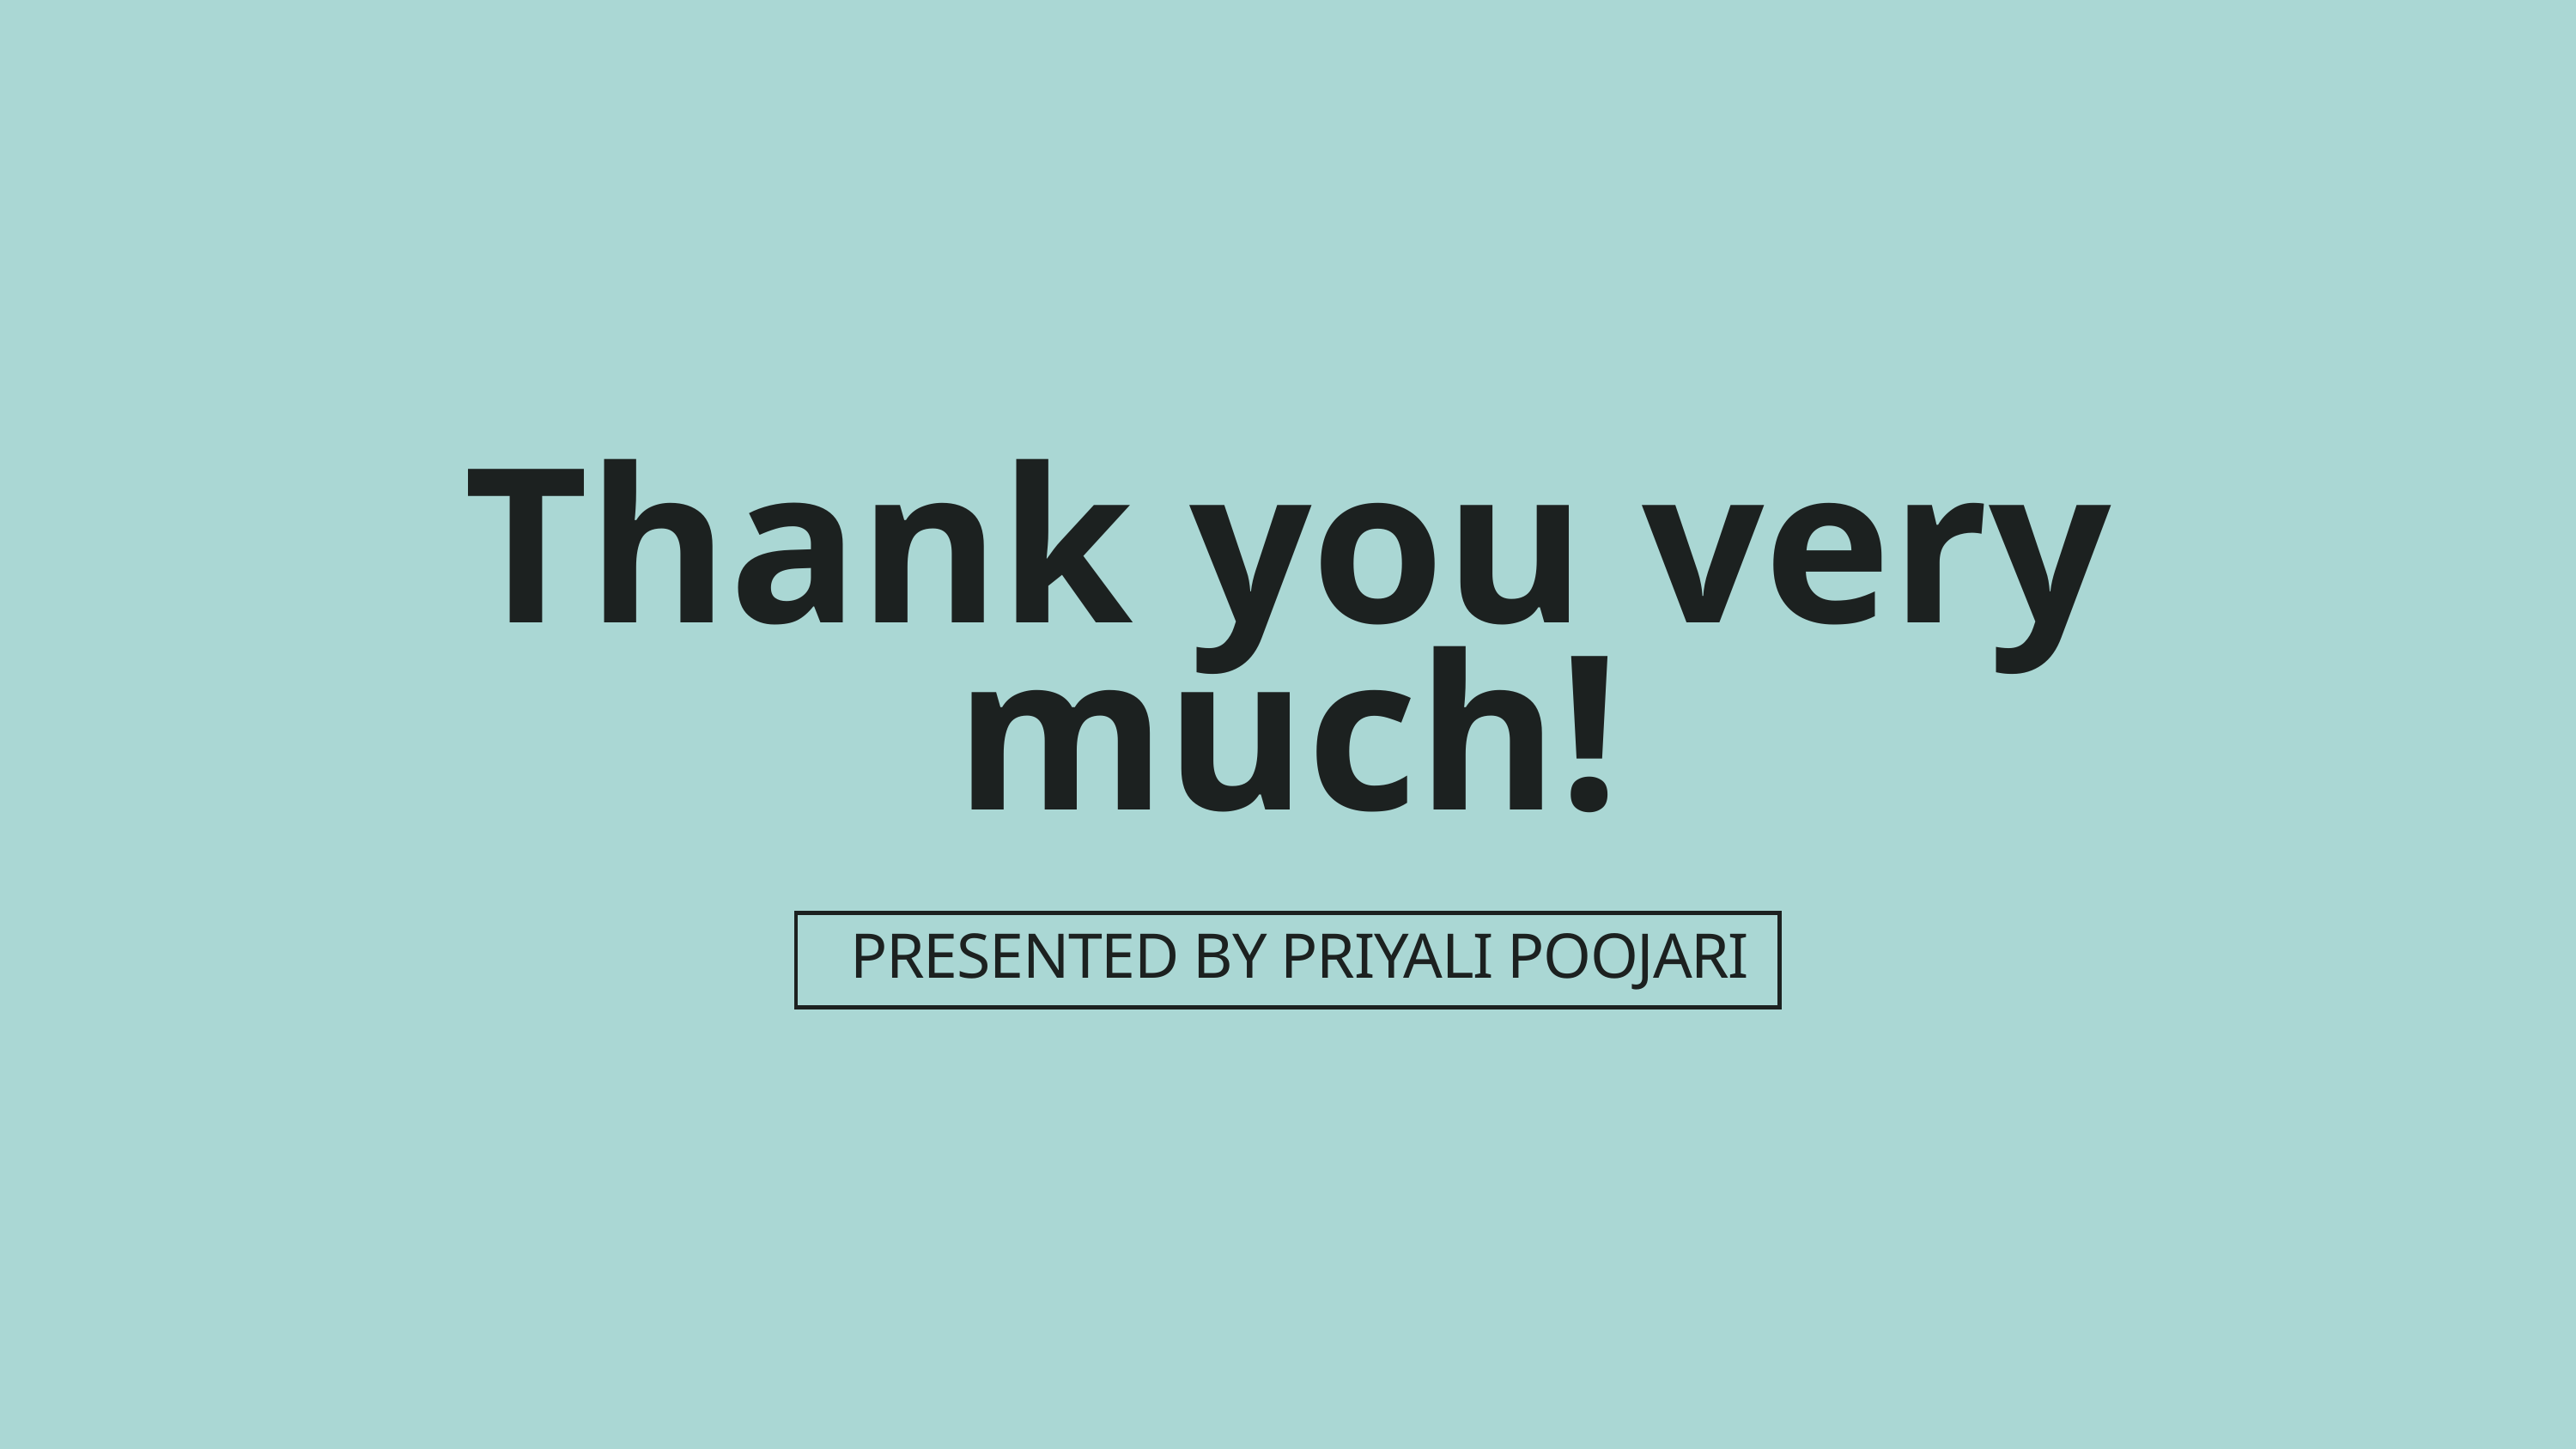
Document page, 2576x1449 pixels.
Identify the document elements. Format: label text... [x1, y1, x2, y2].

text_box Thank you very much! [447, 478, 2128, 853]
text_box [795, 912, 1780, 1008]
